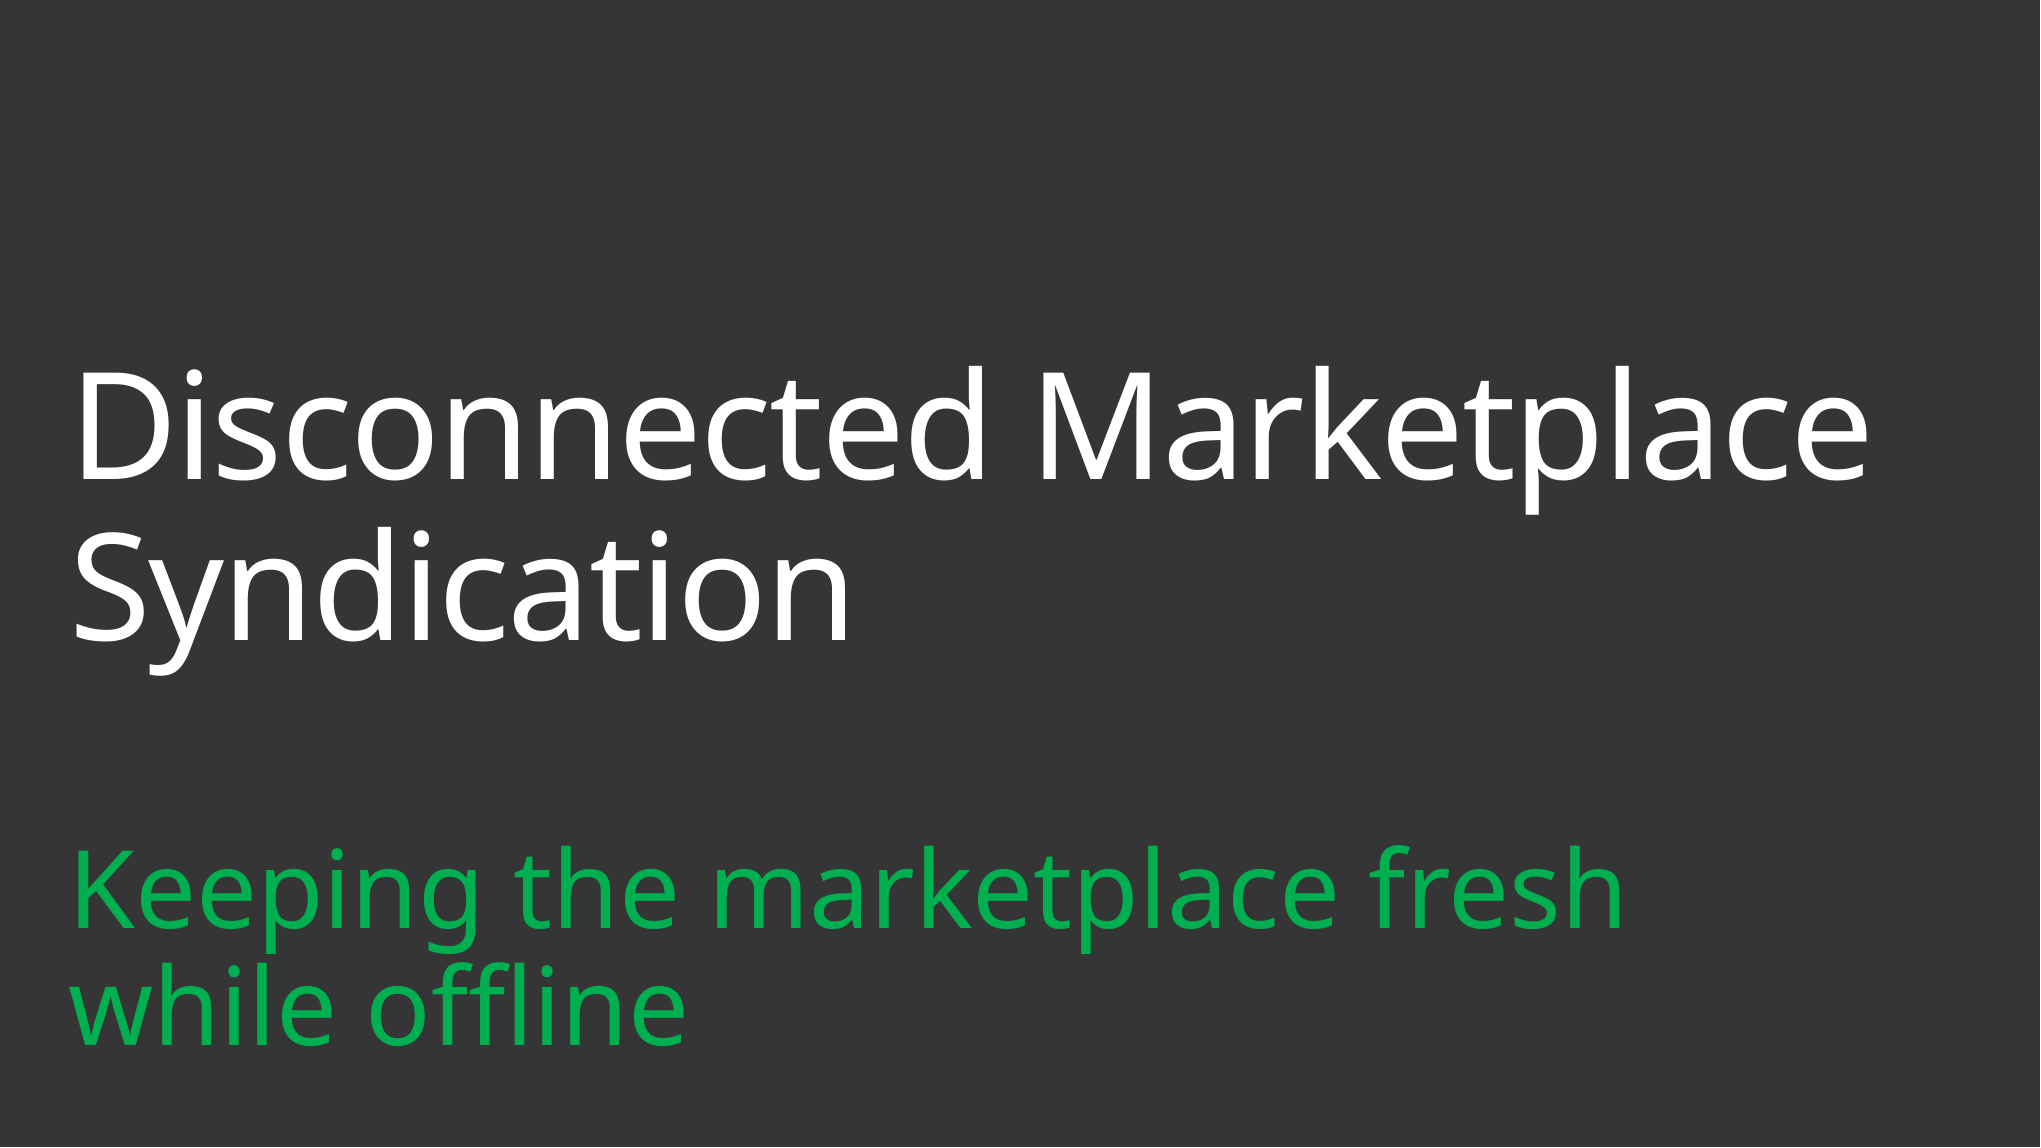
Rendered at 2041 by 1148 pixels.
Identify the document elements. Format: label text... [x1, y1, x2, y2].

title Disconnected Marketplace Syndication [45, 336, 1970, 799]
text_box Keeping the marketplace fresh while offline [38, 811, 1814, 1093]
